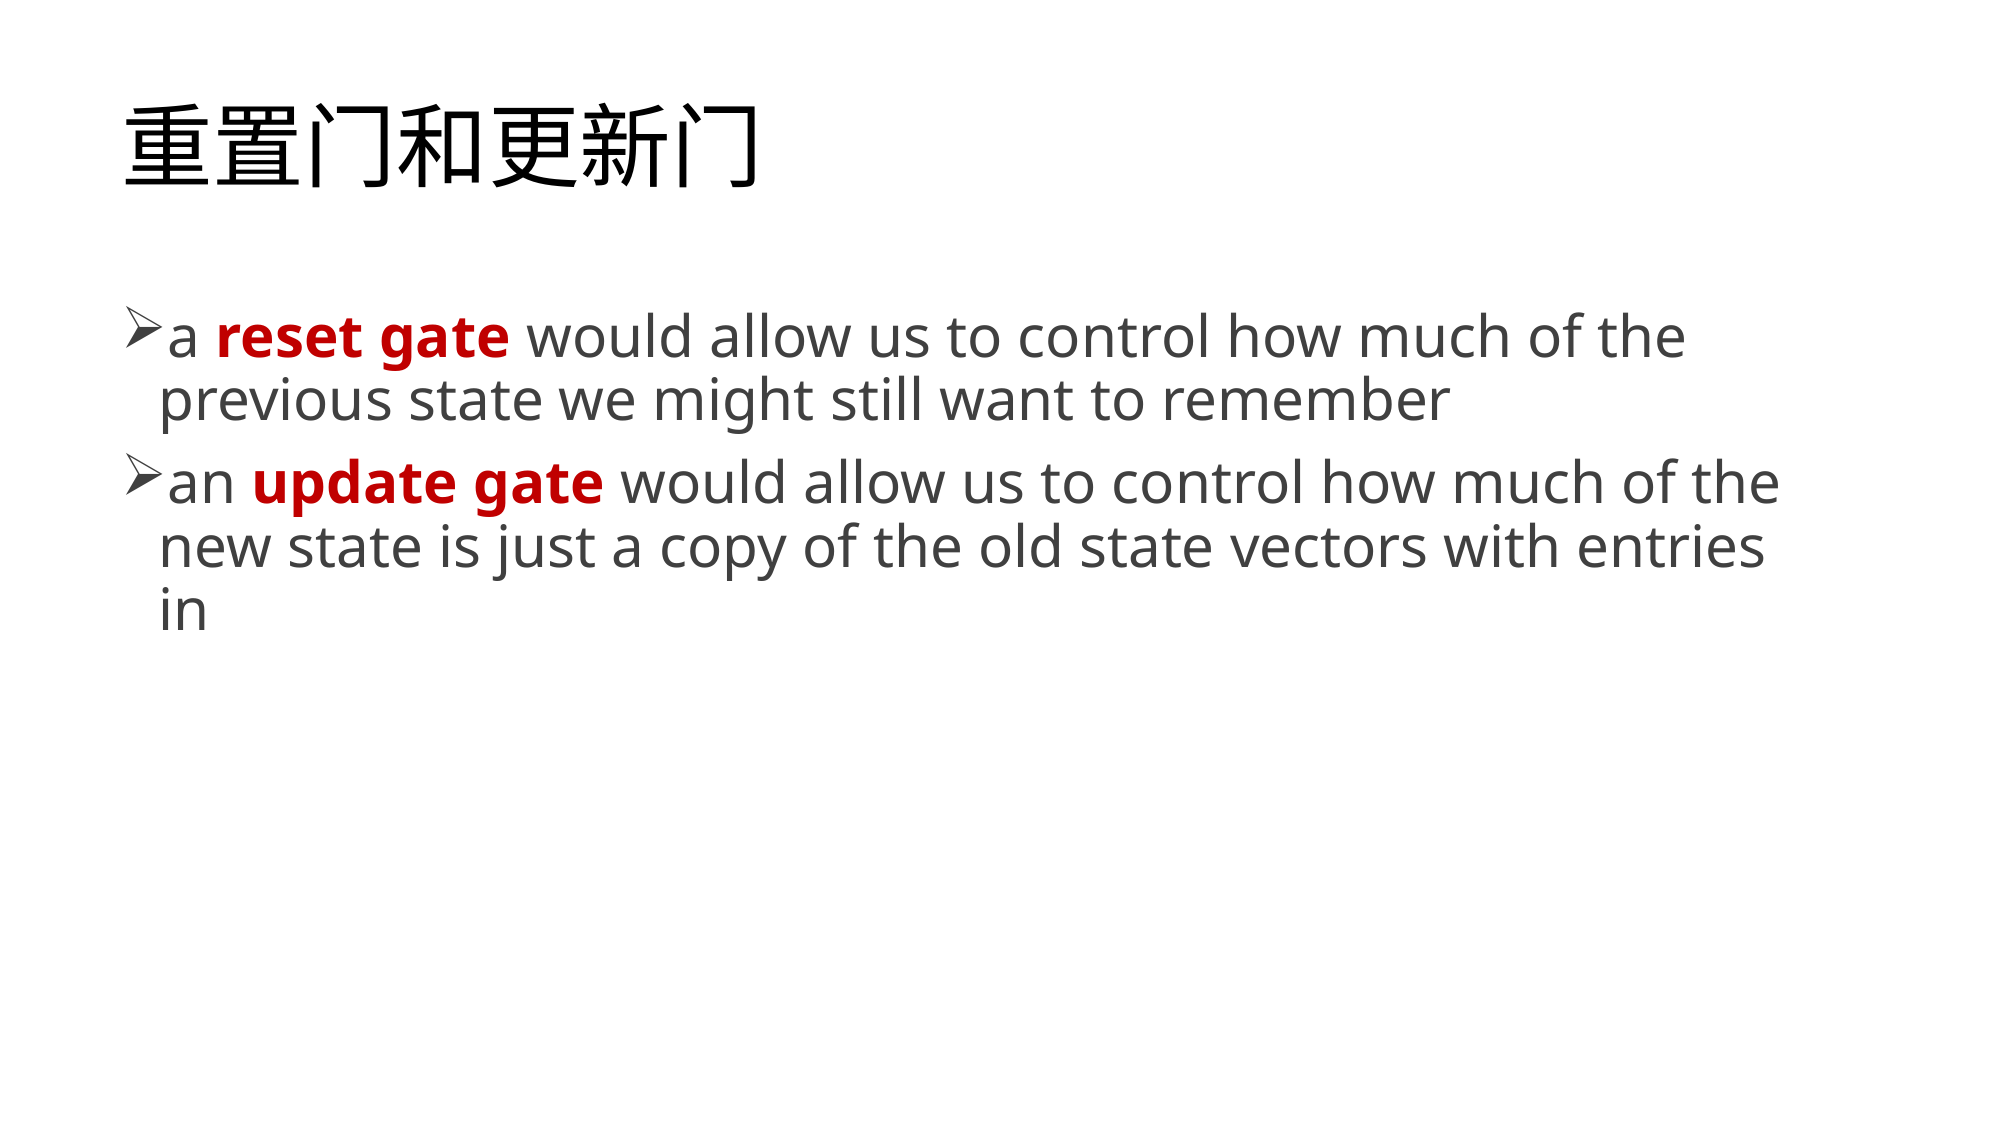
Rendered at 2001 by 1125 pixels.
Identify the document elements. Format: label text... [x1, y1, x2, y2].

title 重置门和更新门 [106, 42, 1832, 260]
